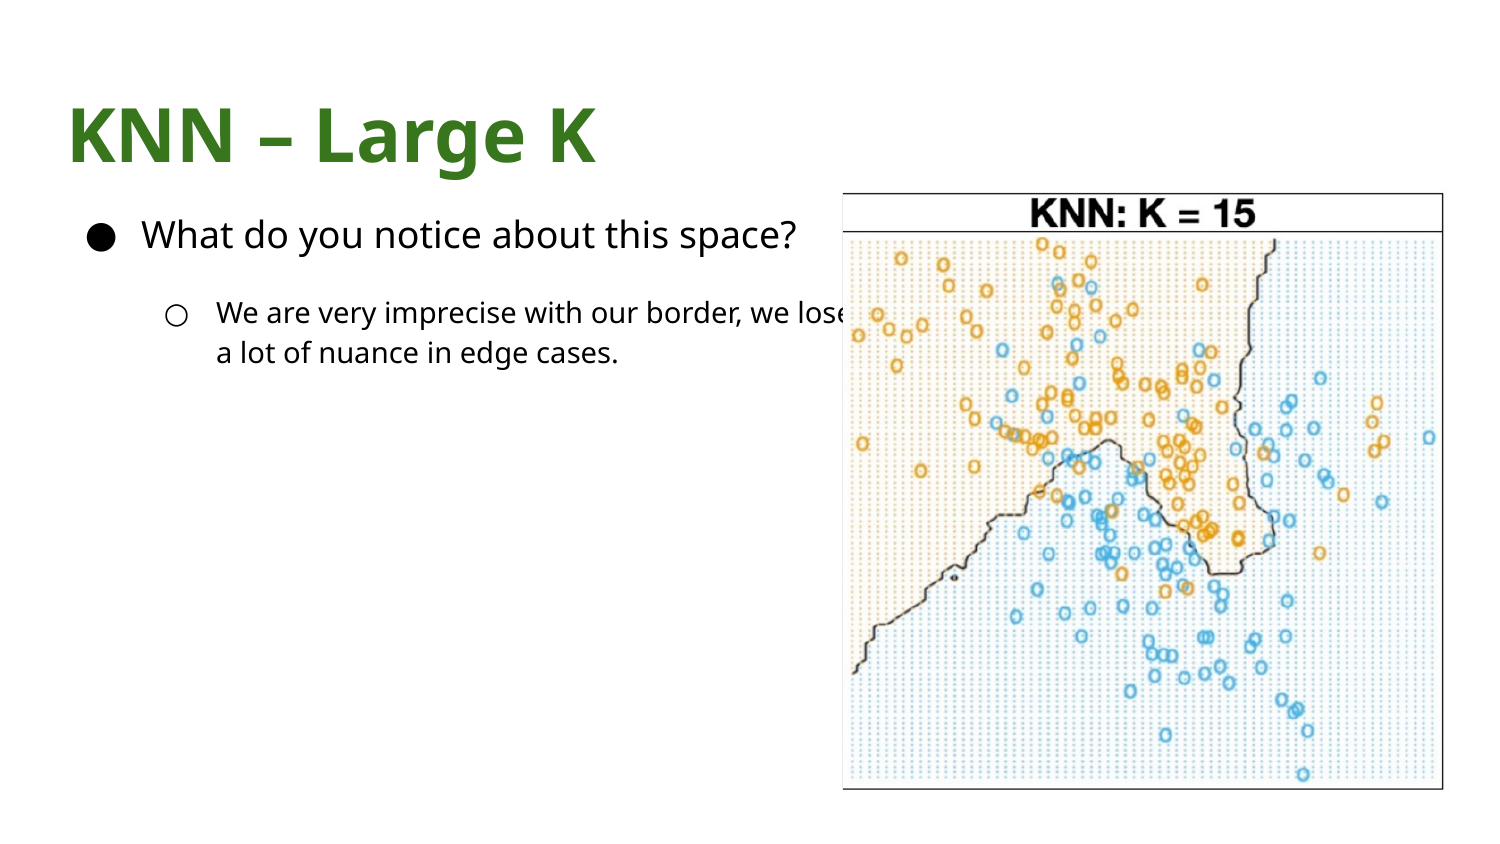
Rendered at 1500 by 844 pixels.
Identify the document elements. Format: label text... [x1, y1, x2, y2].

title KNN – Large K [51, 72, 1449, 167]
list What do you notice about this space? We are very imprecise with our border, we lose a lot of nuance in edge cases. [51, 189, 840, 750]
picture [842, 188, 1450, 796]
